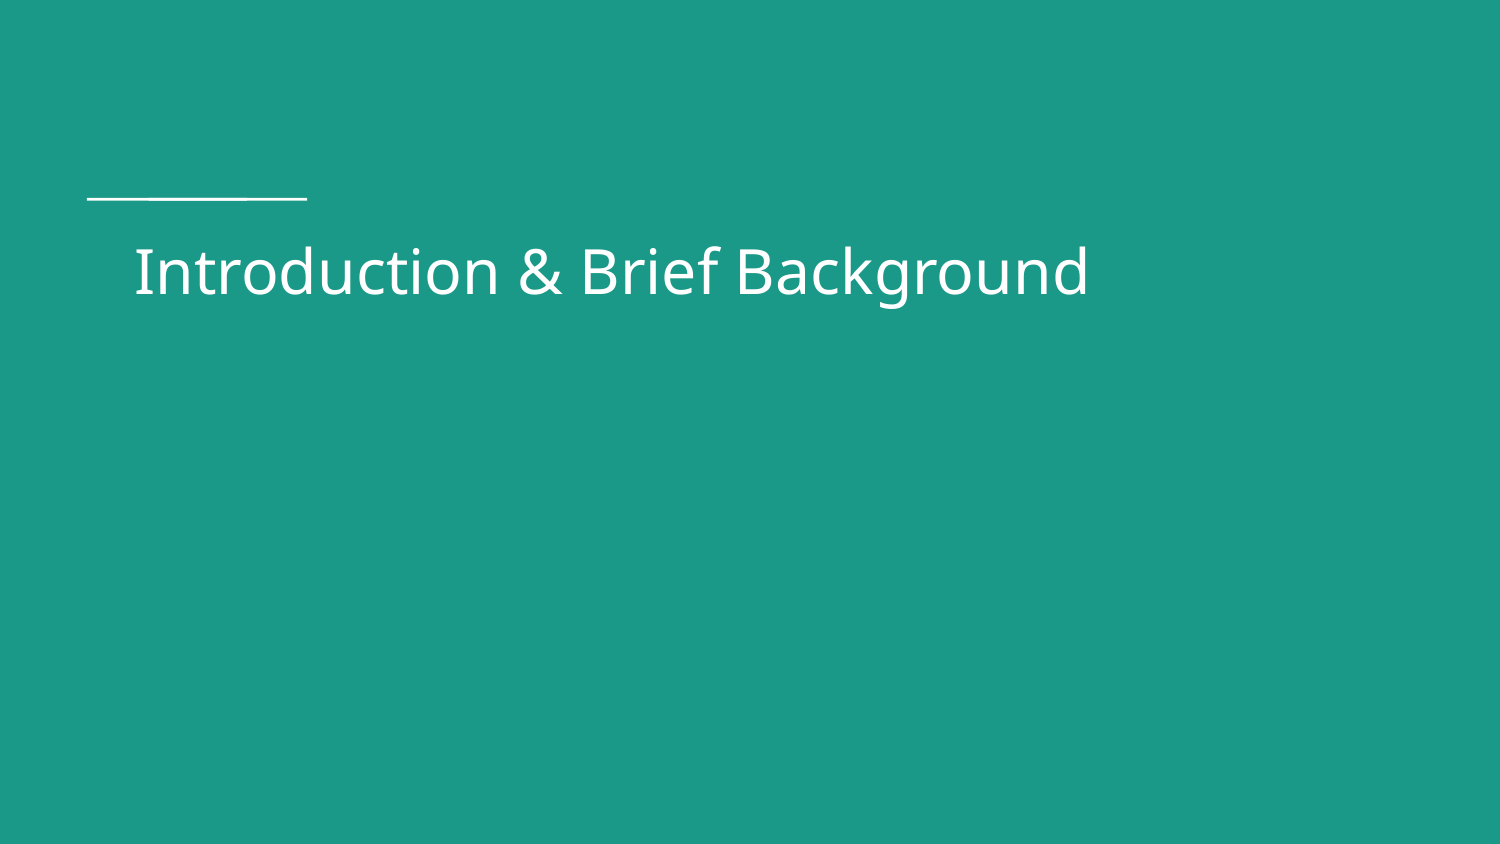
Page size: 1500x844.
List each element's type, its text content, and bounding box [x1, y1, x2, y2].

title Introduction & Brief Background [119, 216, 1381, 466]
